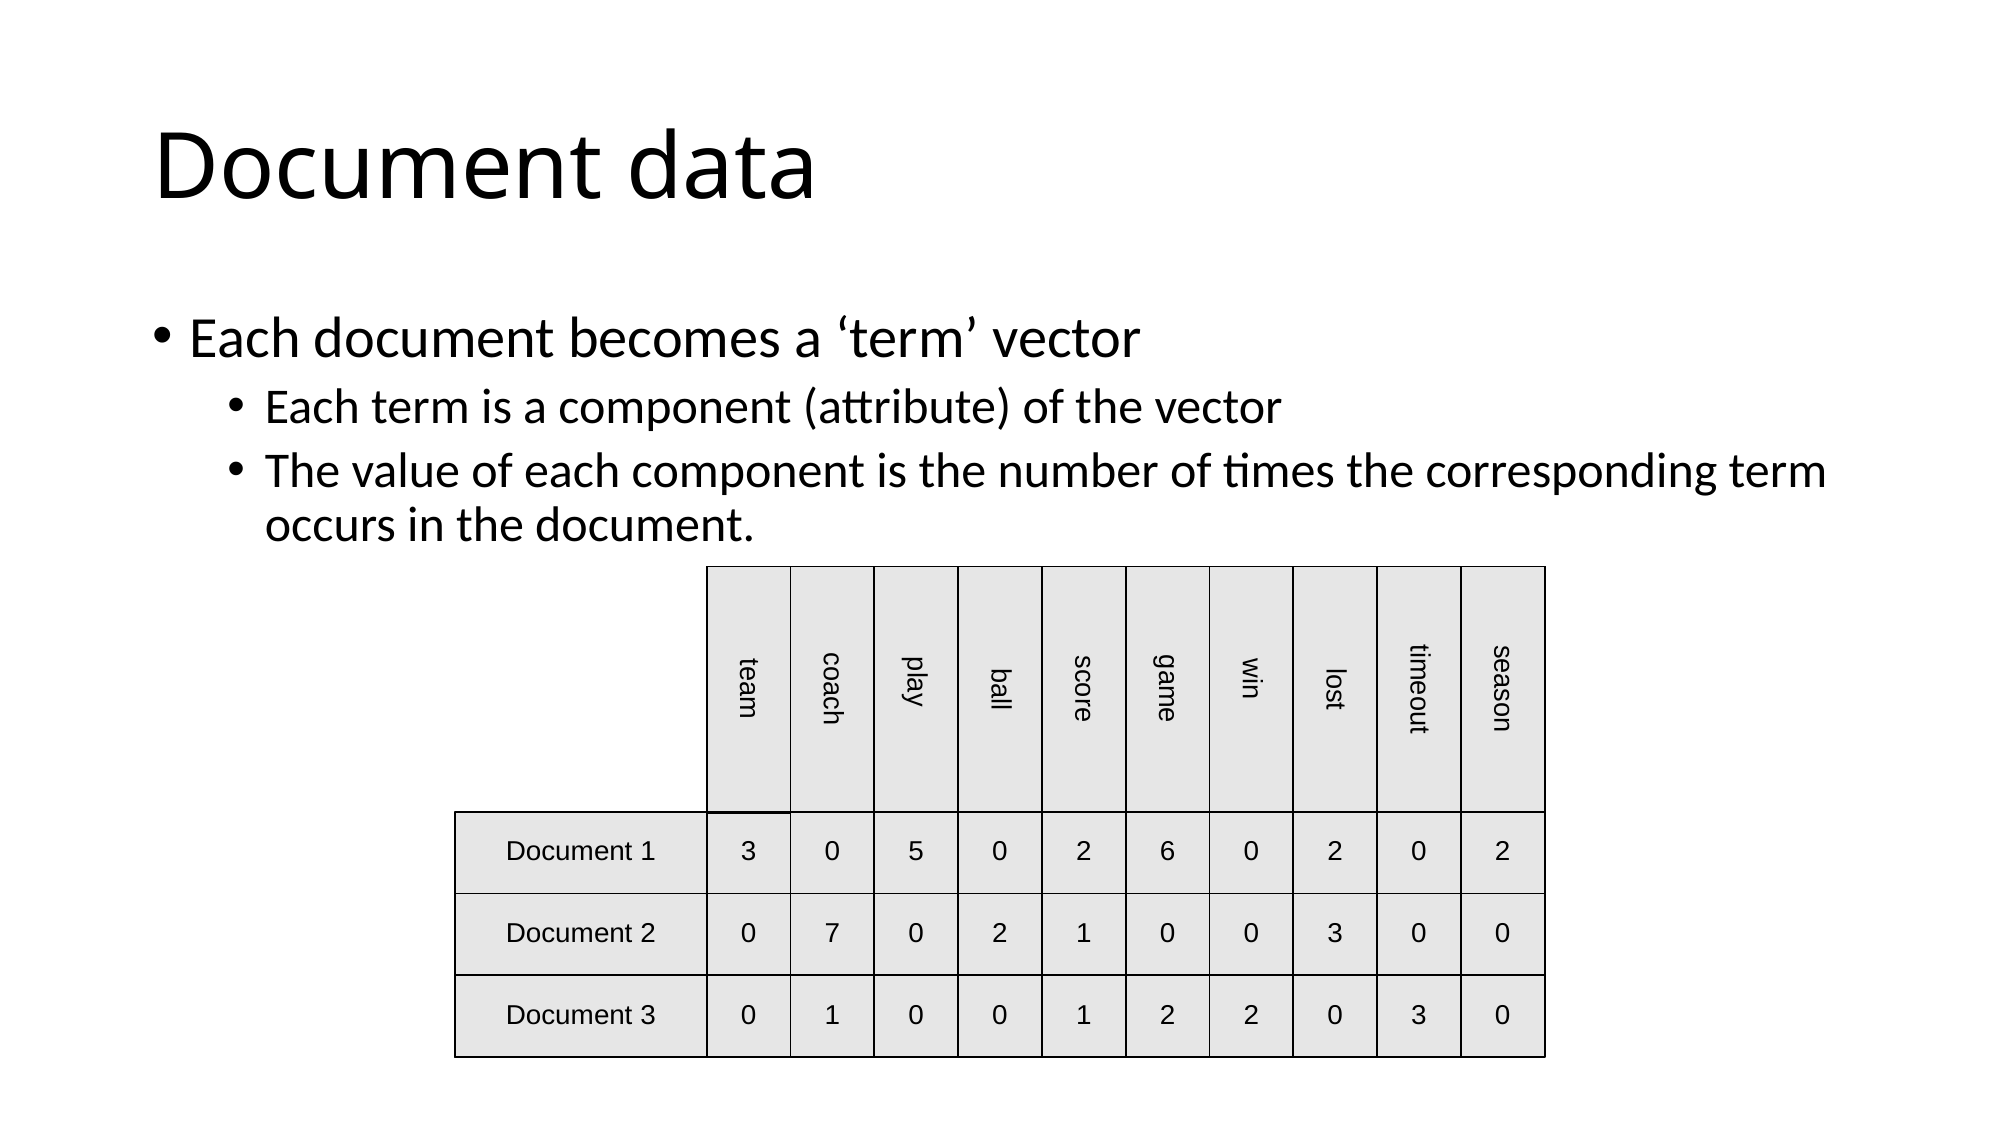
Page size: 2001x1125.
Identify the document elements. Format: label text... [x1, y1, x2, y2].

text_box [450, 562, 1549, 1062]
list Each document becomes a ‘term’ vector Each term is a component (attribute) of the vector The value of each component is the number of times the corresponding term occurs in the document. [137, 299, 1863, 1014]
title Document data [137, 59, 1863, 278]
